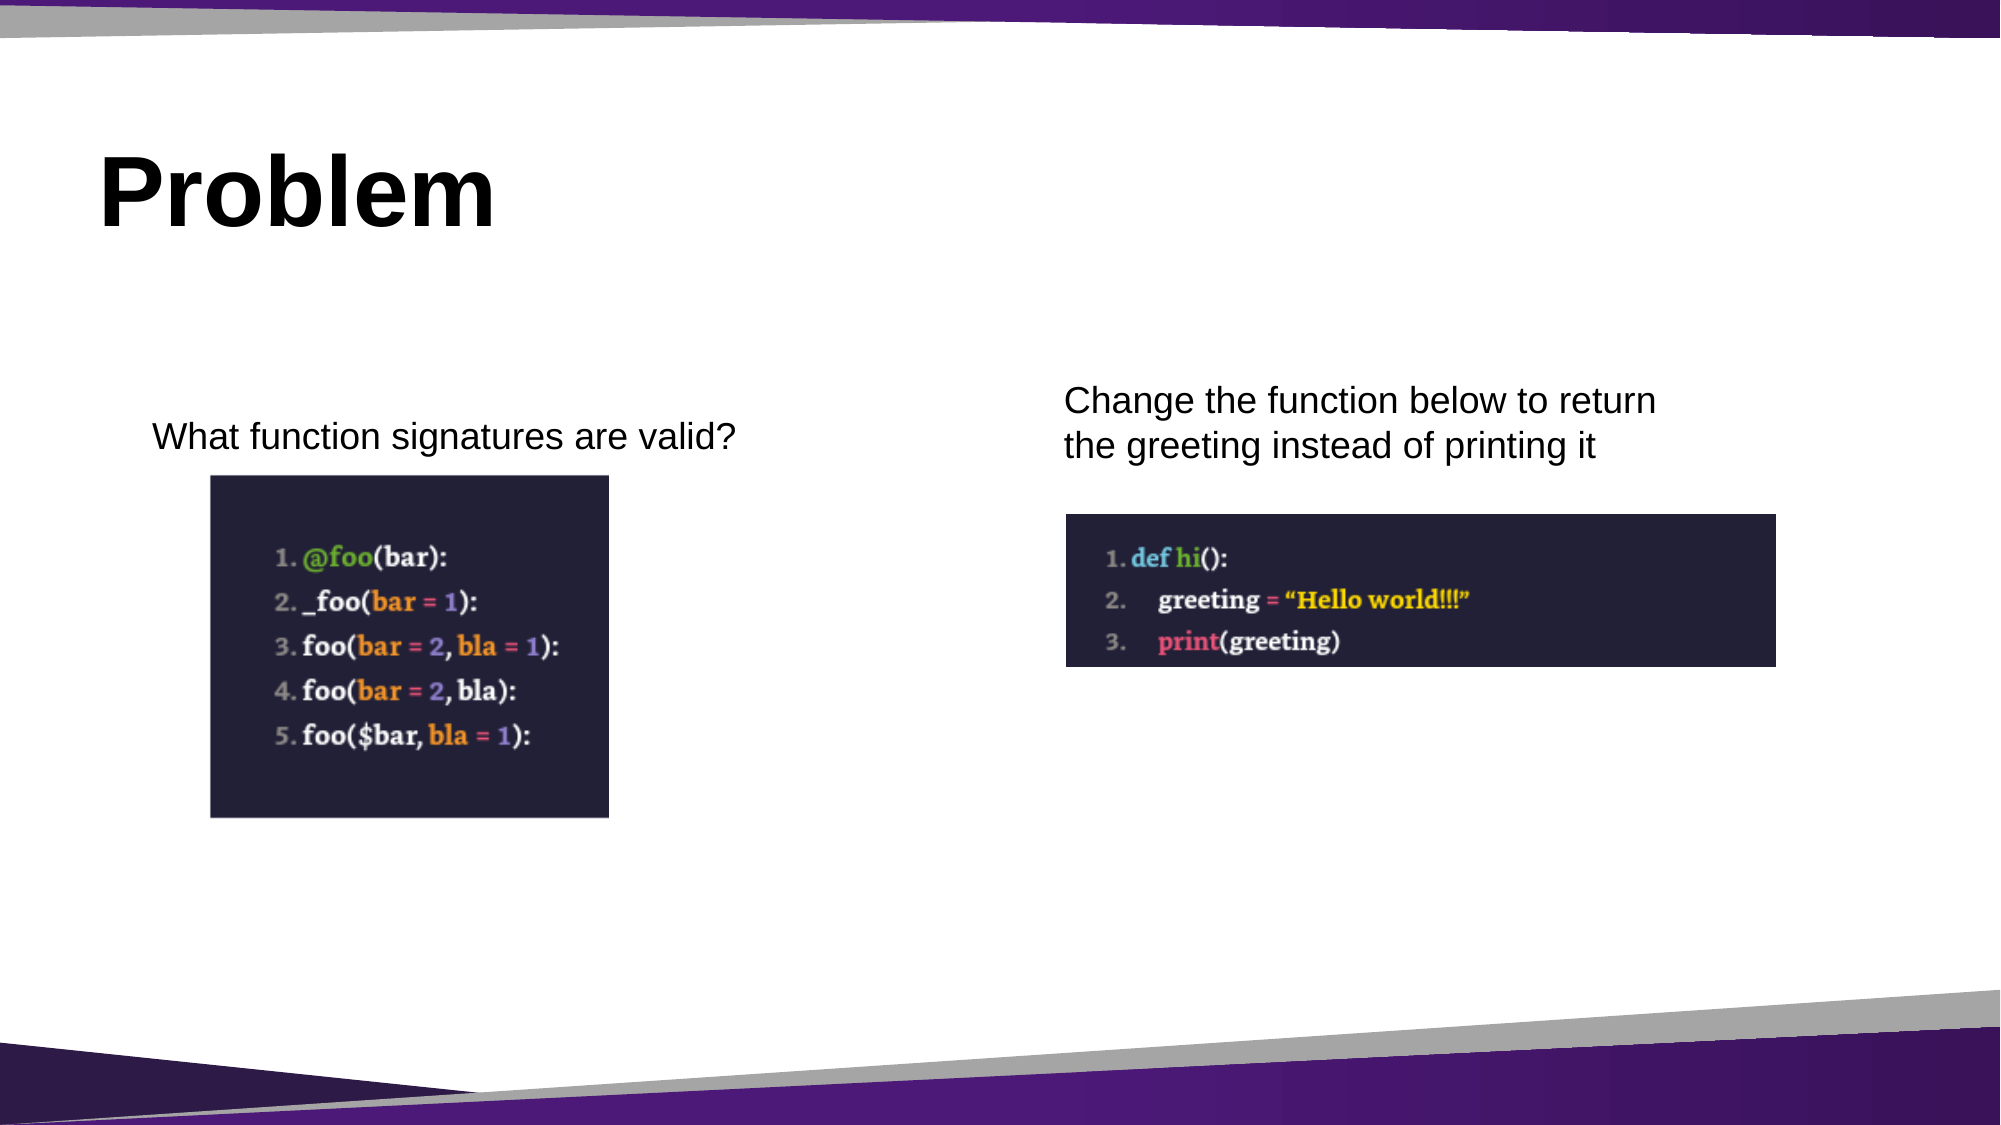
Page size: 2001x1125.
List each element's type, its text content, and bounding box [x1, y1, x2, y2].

text_box What function signatures are valid? [137, 404, 752, 465]
picture [1066, 514, 1776, 667]
text_box Change the function below to return the greeting instead of printing it [1049, 368, 1683, 474]
title Problem [83, 131, 1028, 257]
picture [200, 465, 609, 829]
